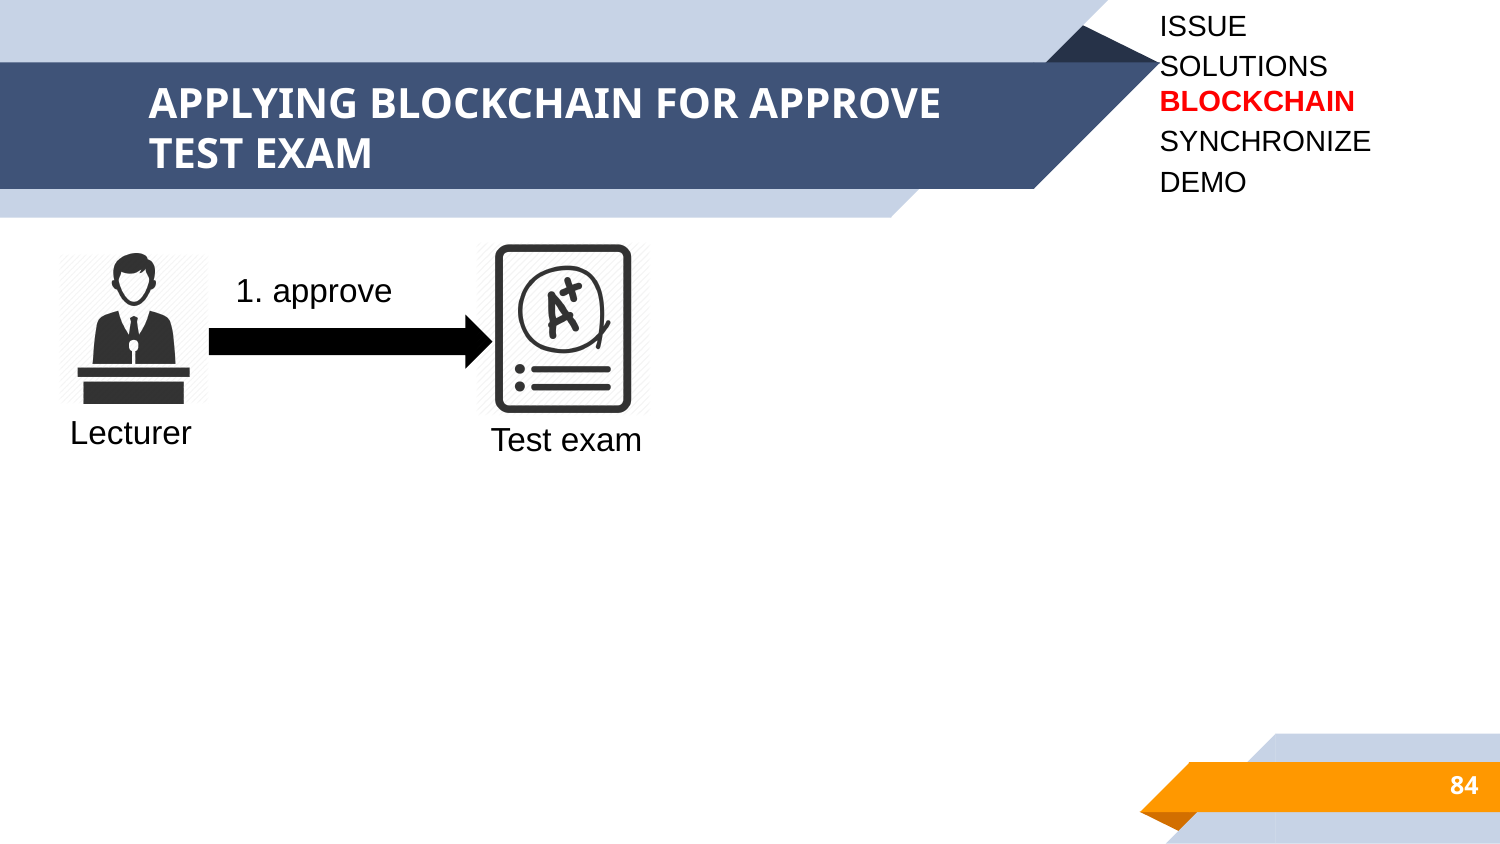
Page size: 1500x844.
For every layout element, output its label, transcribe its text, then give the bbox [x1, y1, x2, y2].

text_box ISSUE SOLUTIONS BLOCKCHAIN SYNCHRONIZE DEMO [1144, 0, 1500, 205]
picture [475, 240, 651, 417]
text_box [215, 318, 470, 369]
text_box 1. approve [220, 261, 470, 318]
title APPLYING BLOCKCHAIN FOR APPROVE TEST EXAM [133, 64, 997, 190]
picture [57, 253, 210, 405]
text_box Test exam [475, 410, 664, 467]
text_box Lecturer [54, 410, 209, 460]
slide_number ‹#› [1249, 760, 1494, 813]
